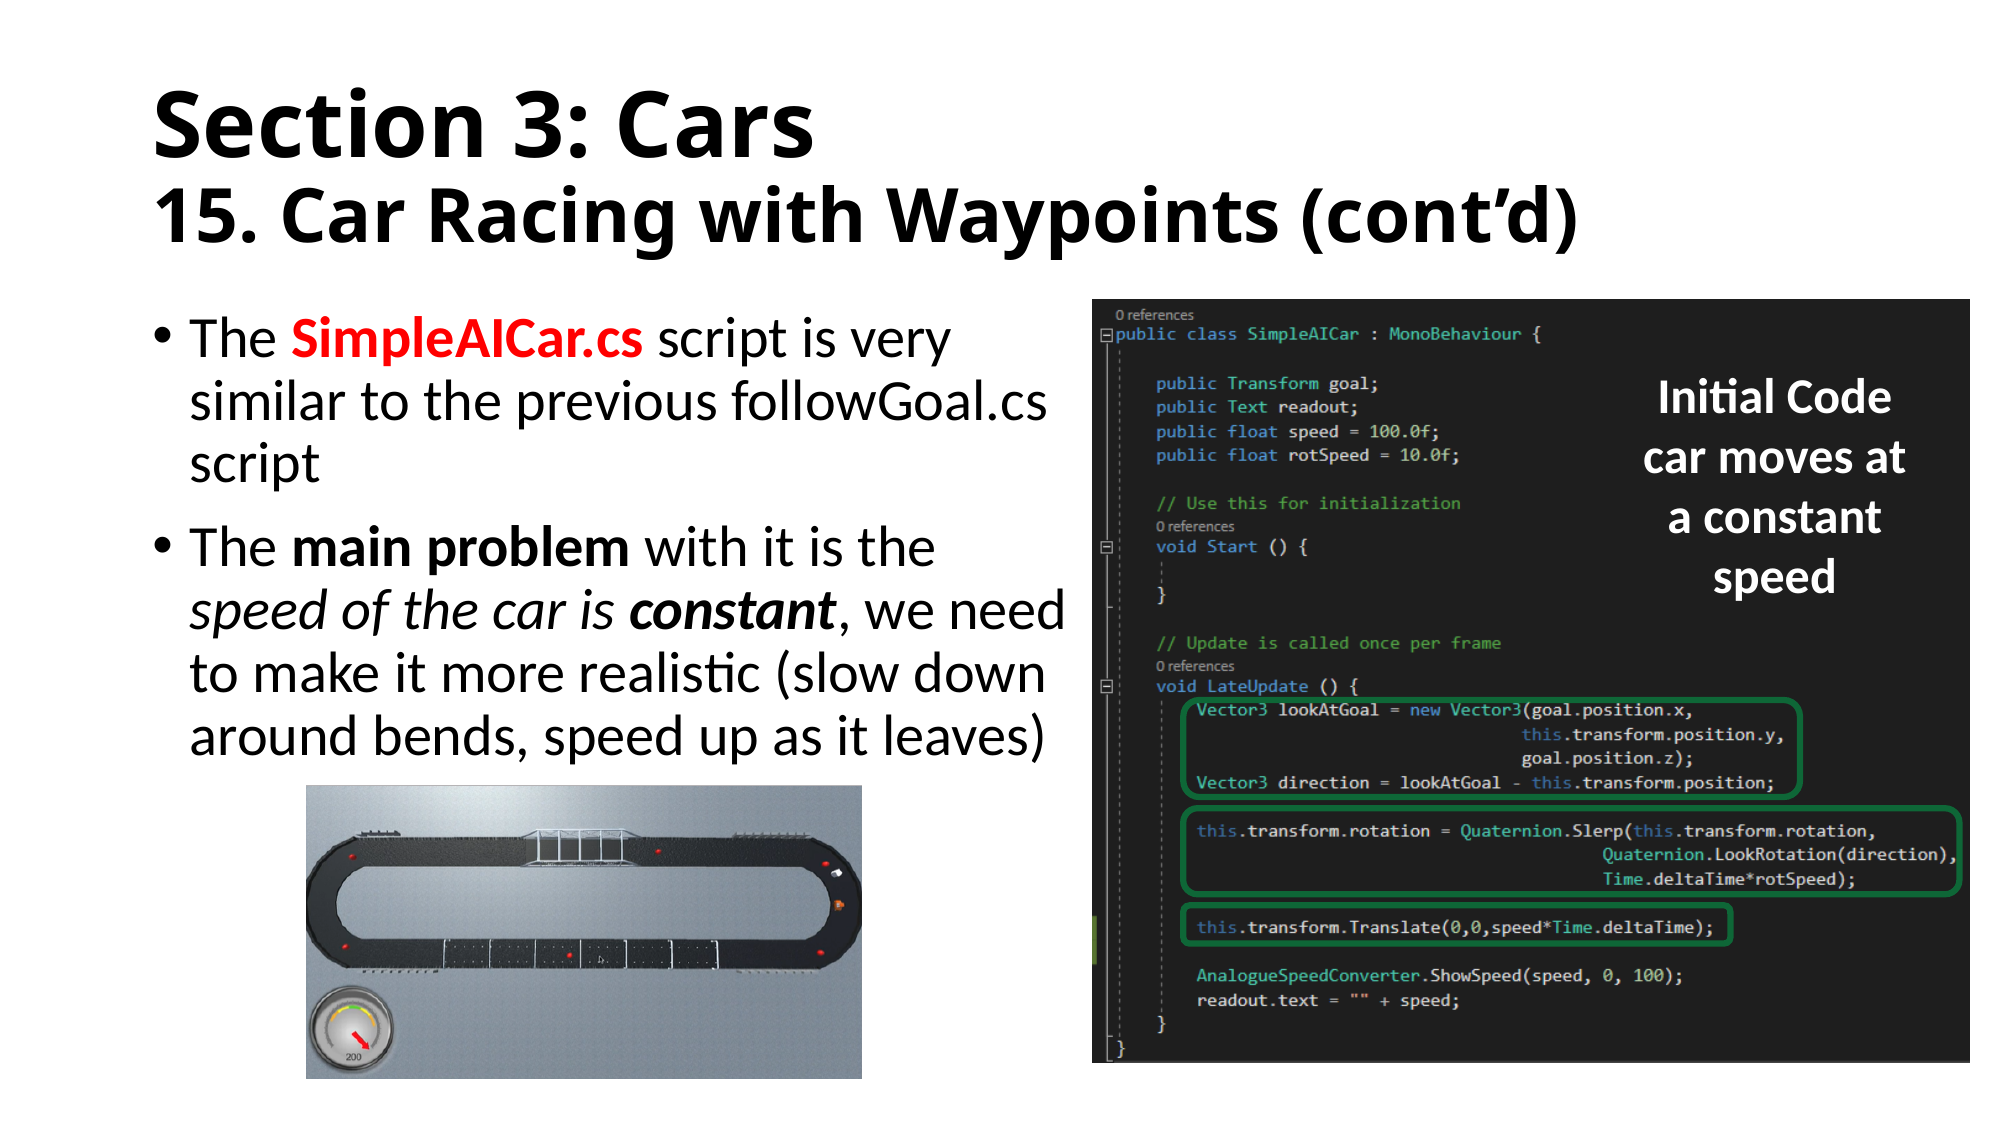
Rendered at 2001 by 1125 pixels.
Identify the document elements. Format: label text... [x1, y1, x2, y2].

picture [306, 785, 862, 1079]
picture [1092, 299, 1970, 1063]
list The SimpleAICar.cs script is very similar to the previous followGoal.cs script The main problem with it is the speed of the car is constant, we need to make it more realistic (slow down around bends, speed up as it leaves) [137, 299, 1092, 997]
title Section 3: Cars 15. Car Racing with Waypoints (cont’d) [137, 59, 1863, 278]
